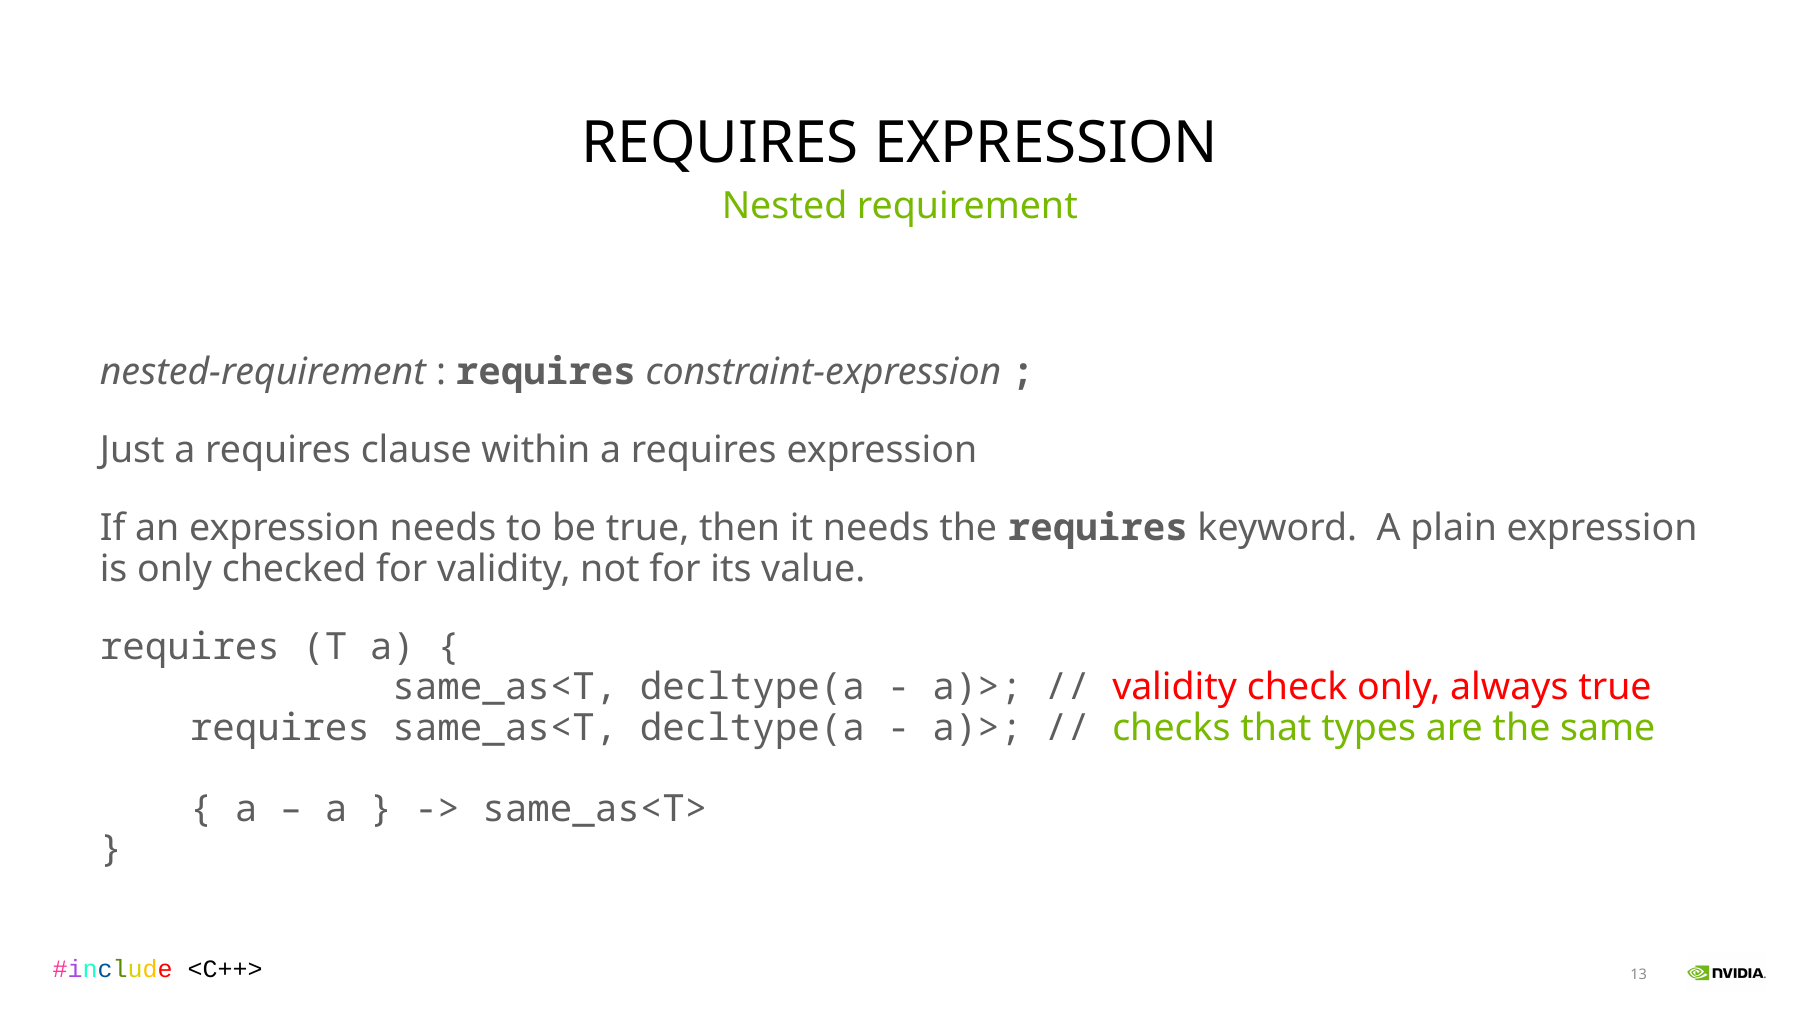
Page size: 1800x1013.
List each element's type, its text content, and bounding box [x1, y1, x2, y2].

title Requires Expression [81, 85, 1719, 178]
list nested-requirement : requires constraint-expression ; Just a requires clause within a requires expression If an expression needs to be true, then it needs the requires keyword. A plain expression is only checked for validity, not for its value. requires (T a) { same_as<T, decltype(a - a)>; // validity check only, always true requires same_as<T, decltype(a - a)>; // checks that types are the same { a – a } -> same_as<T> } [84, 344, 1717, 956]
list Nested requirement [81, 178, 1719, 265]
picture [1687, 953, 1766, 993]
